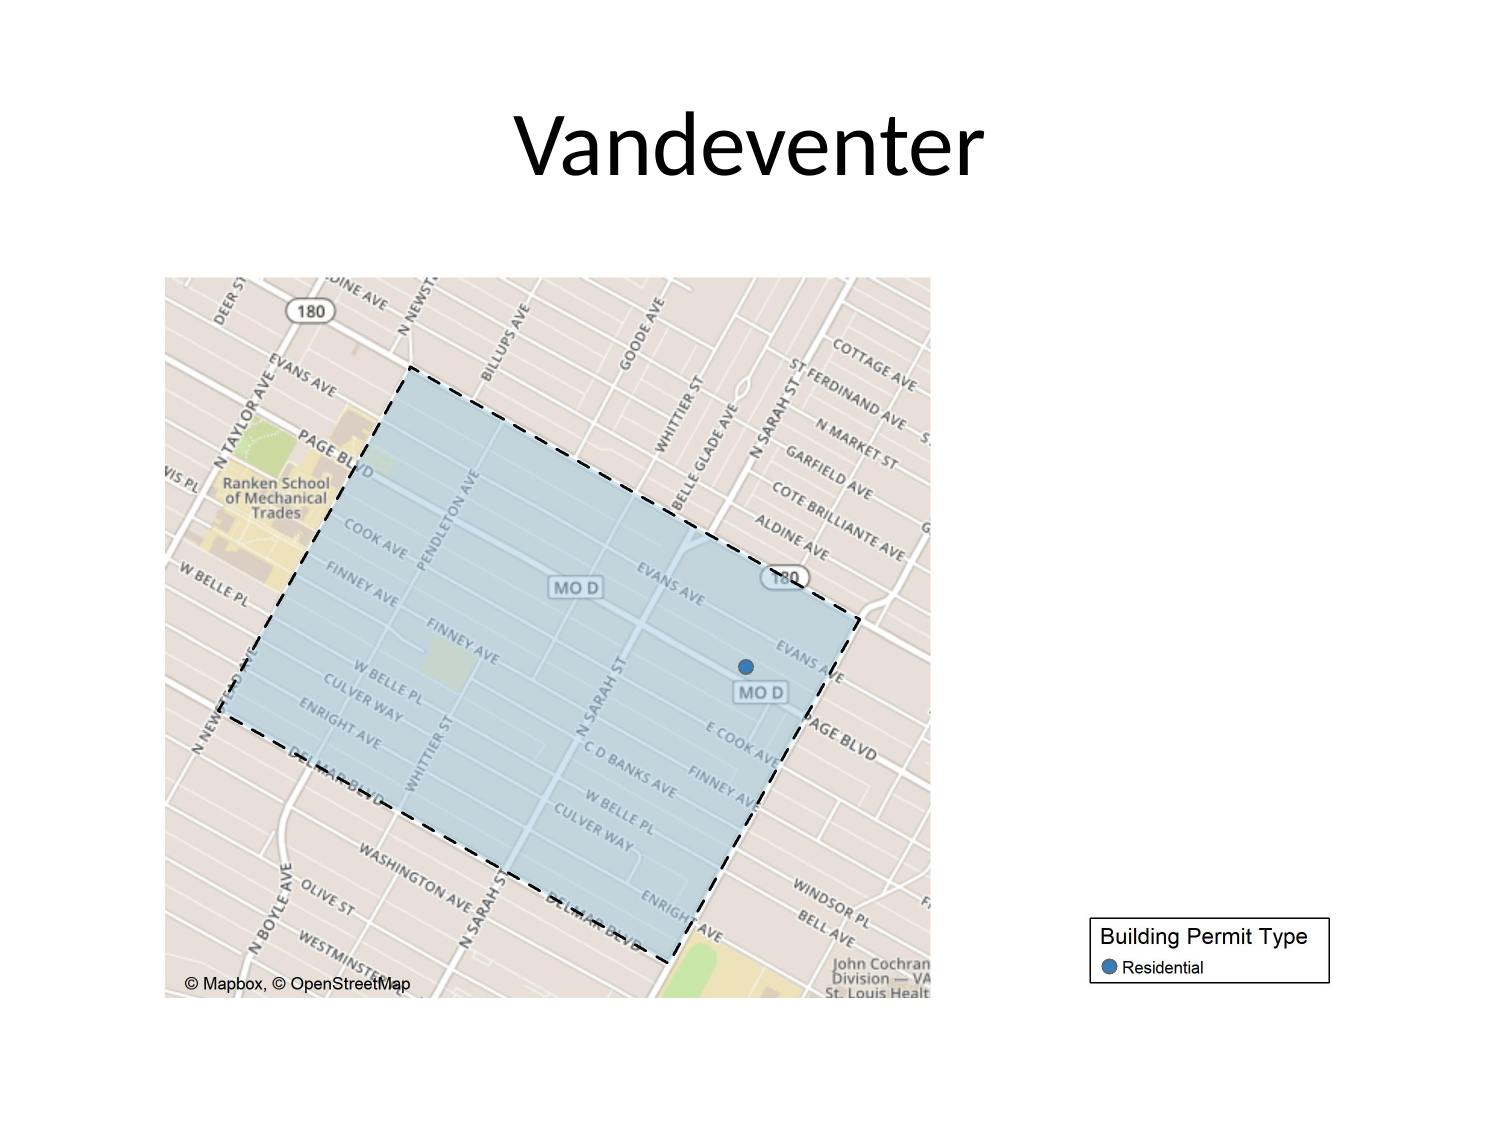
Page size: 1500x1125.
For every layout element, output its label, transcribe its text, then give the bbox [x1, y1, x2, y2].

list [74, 262, 1426, 1013]
title Vandeventer [75, 45, 1425, 233]
